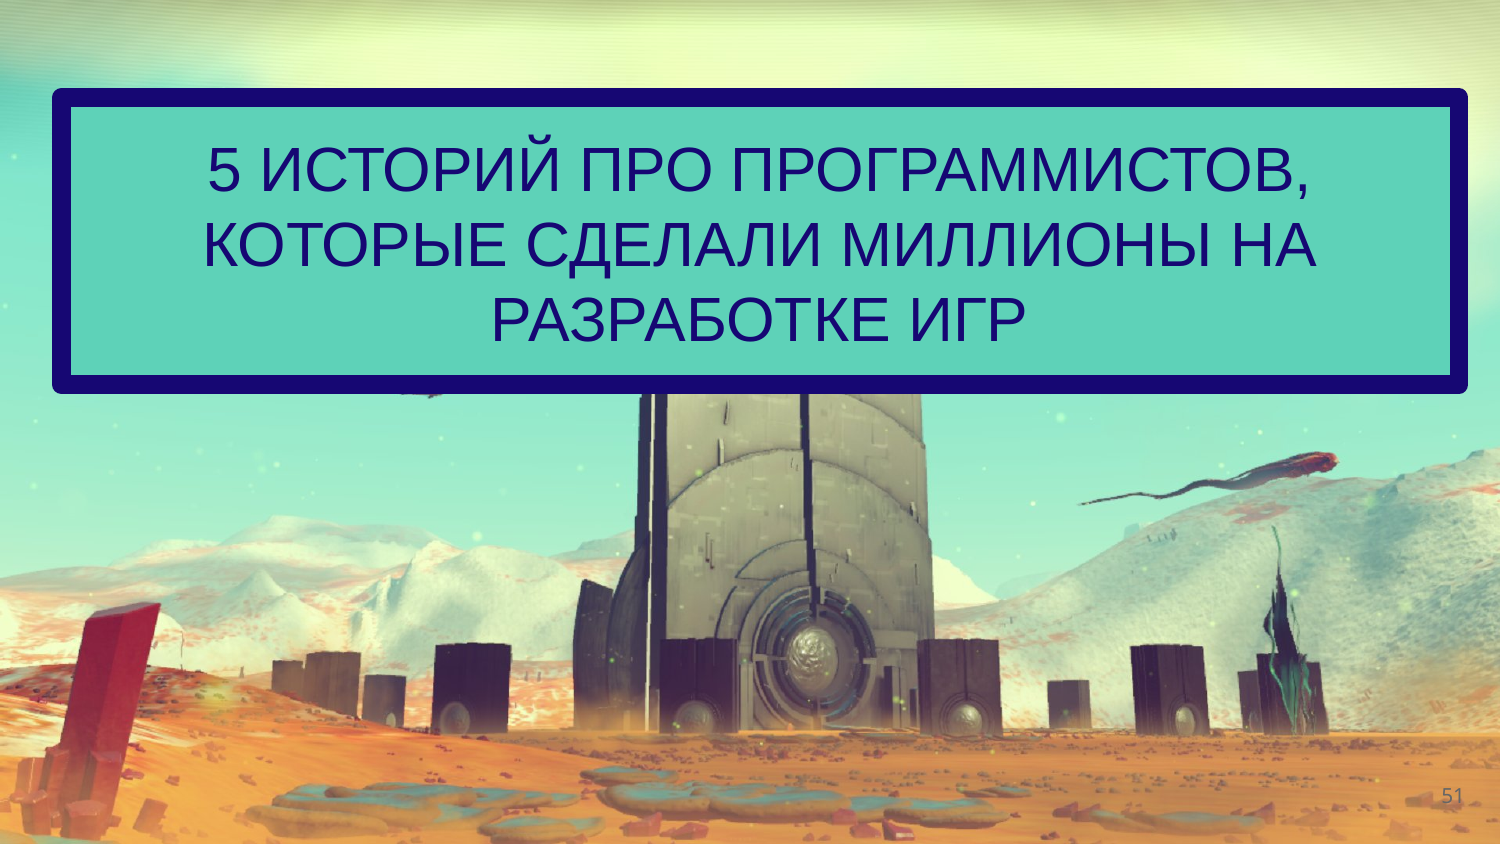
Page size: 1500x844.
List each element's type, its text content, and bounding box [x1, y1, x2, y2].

slide_number 51 [1389, 764, 1480, 830]
title 5 ИСТОРИЙ ПРО ПРОГРАММИСТОВ, КОТОРЫЕ СДЕЛАЛИ МИЛЛИОНЫ НА РАЗРАБОТКЕ ИГР [61, 97, 1460, 385]
picture [0, 0, 1500, 844]
